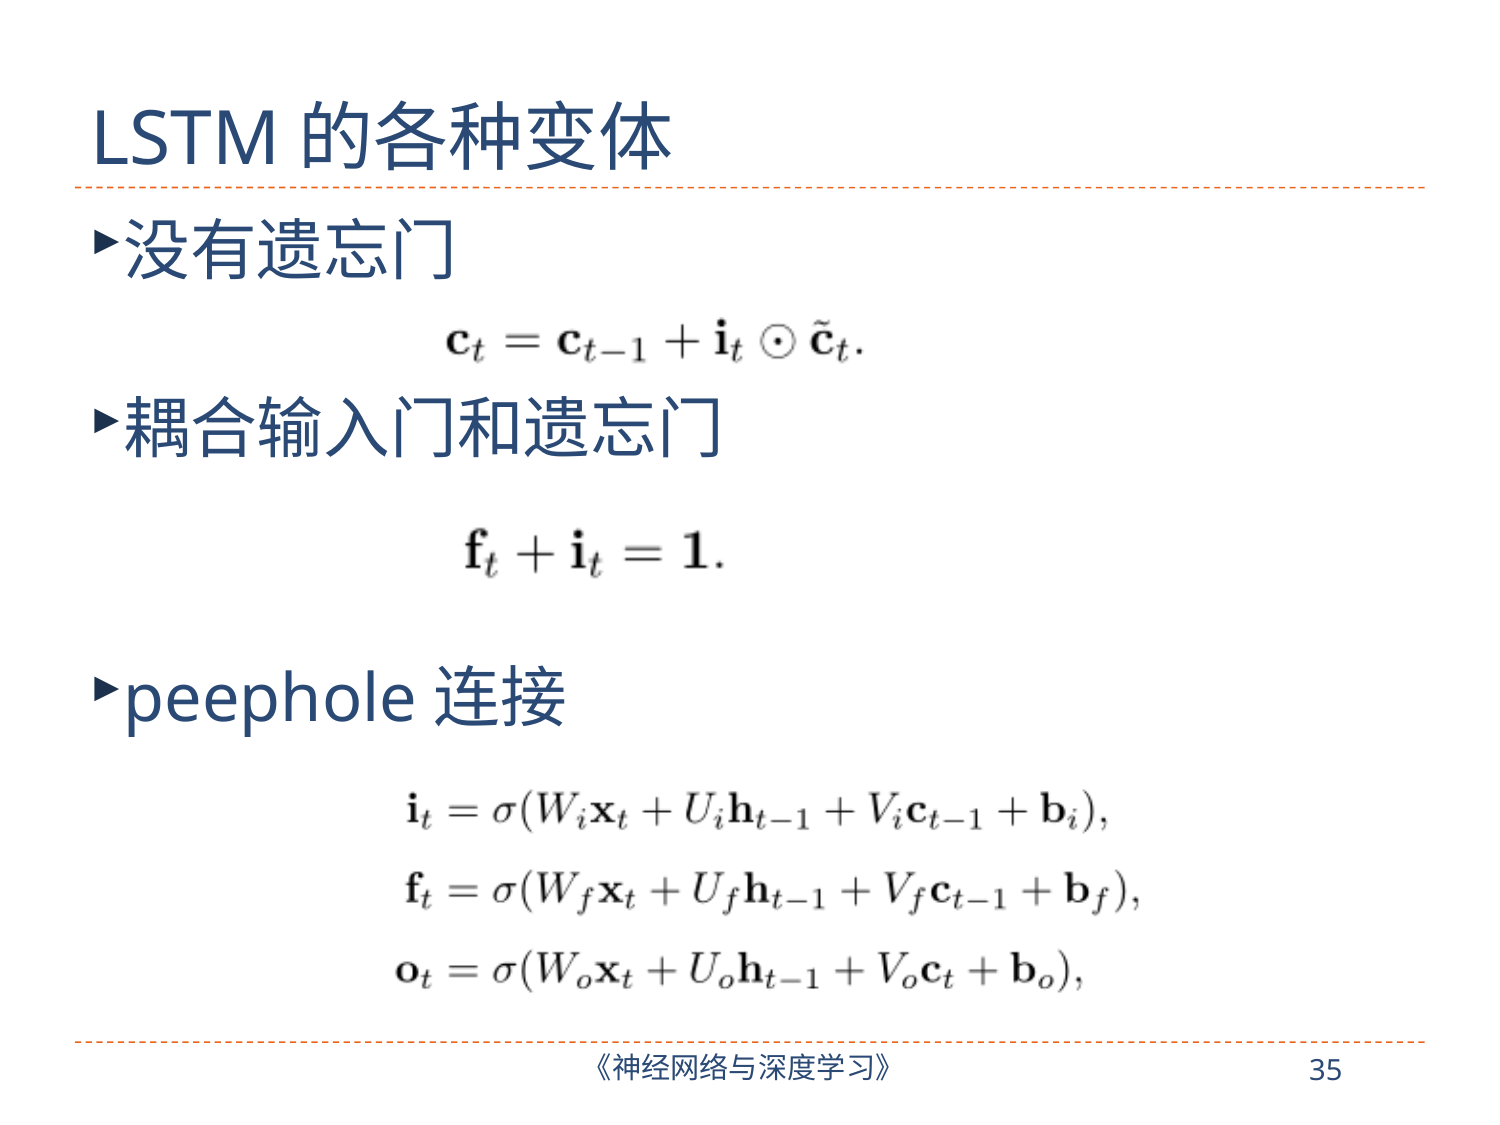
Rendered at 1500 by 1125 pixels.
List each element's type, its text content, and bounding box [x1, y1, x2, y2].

picture [432, 499, 761, 601]
picture [392, 766, 1152, 1011]
title LSTM的各种变体 [75, 24, 1425, 188]
picture [432, 293, 889, 382]
list 没有遗忘门 耦合输入门和遗忘门 peephole连接 [75, 200, 1425, 1010]
